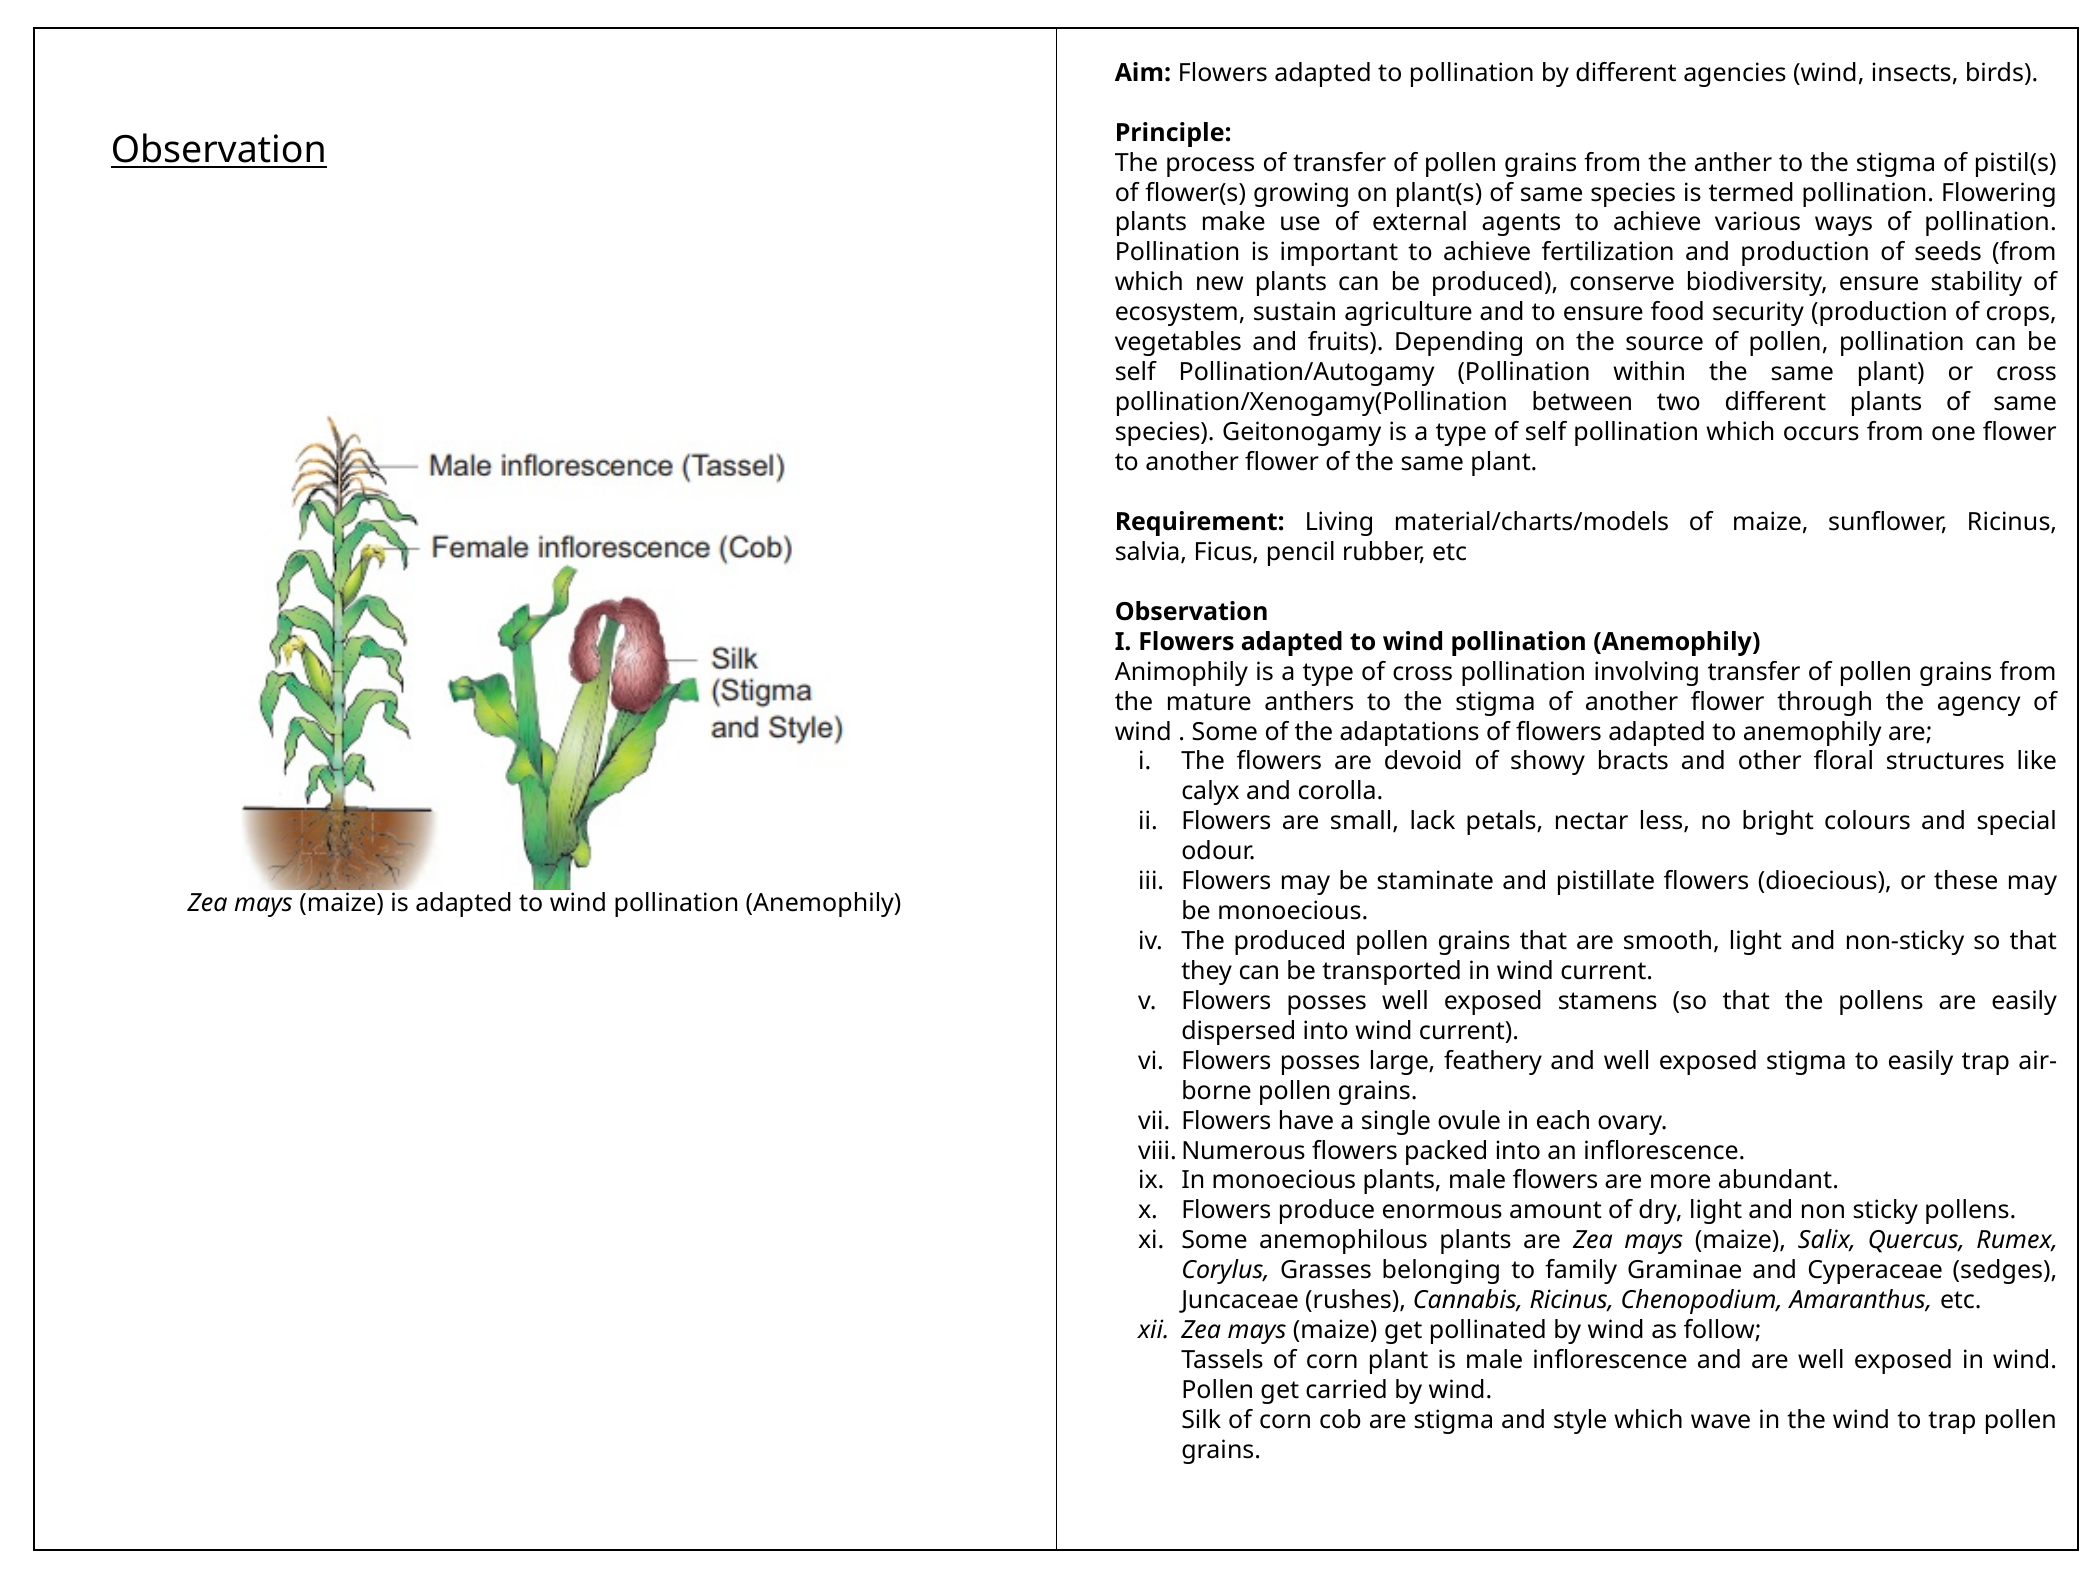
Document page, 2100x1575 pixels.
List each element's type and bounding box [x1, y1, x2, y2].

text_box [34, 28, 2079, 1550]
text_box [150, 411, 940, 955]
